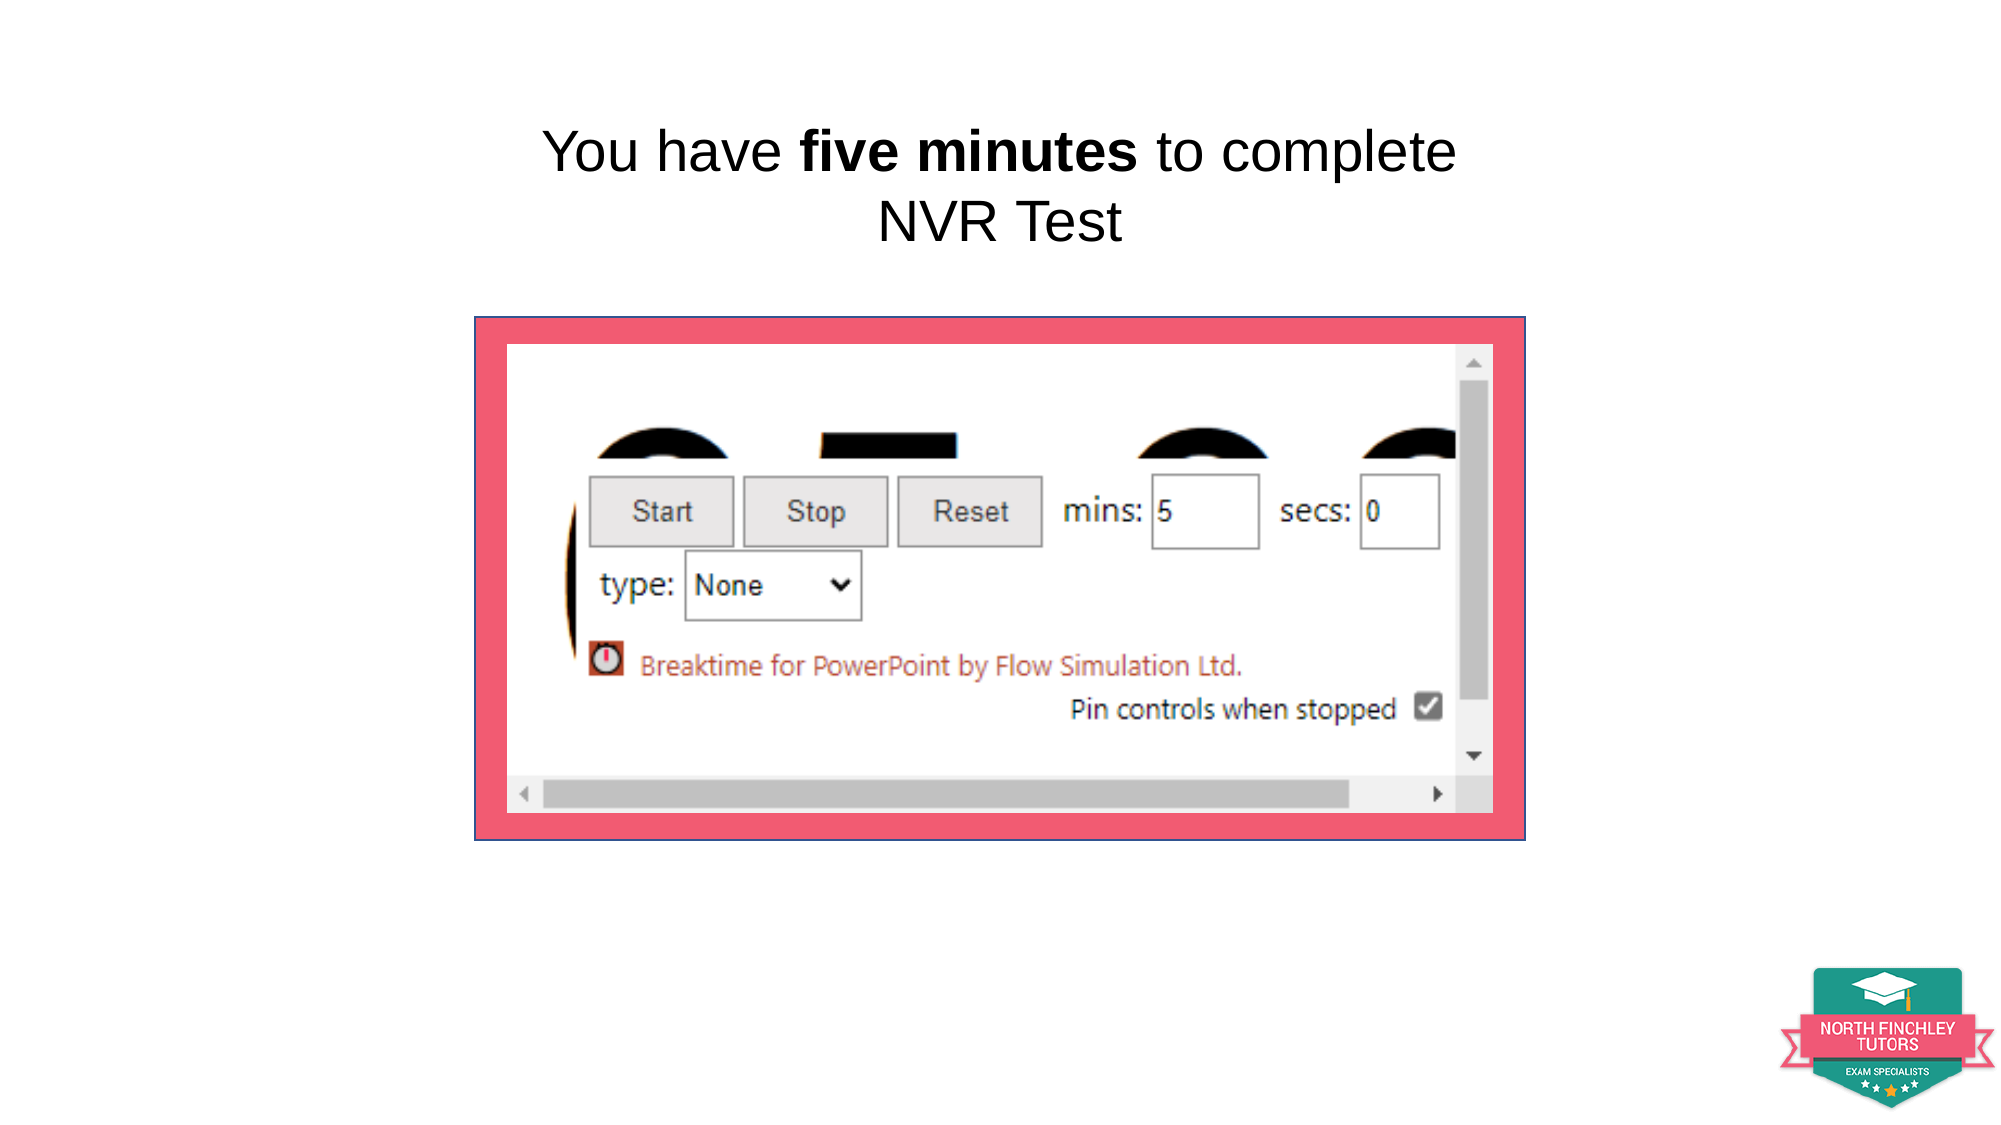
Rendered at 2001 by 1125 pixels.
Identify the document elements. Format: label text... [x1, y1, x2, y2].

picture [1774, 958, 2000, 1116]
text_box [474, 316, 1526, 841]
text_box You have five minutes to complete NVR Test [474, 105, 1525, 261]
picture [507, 344, 1493, 813]
